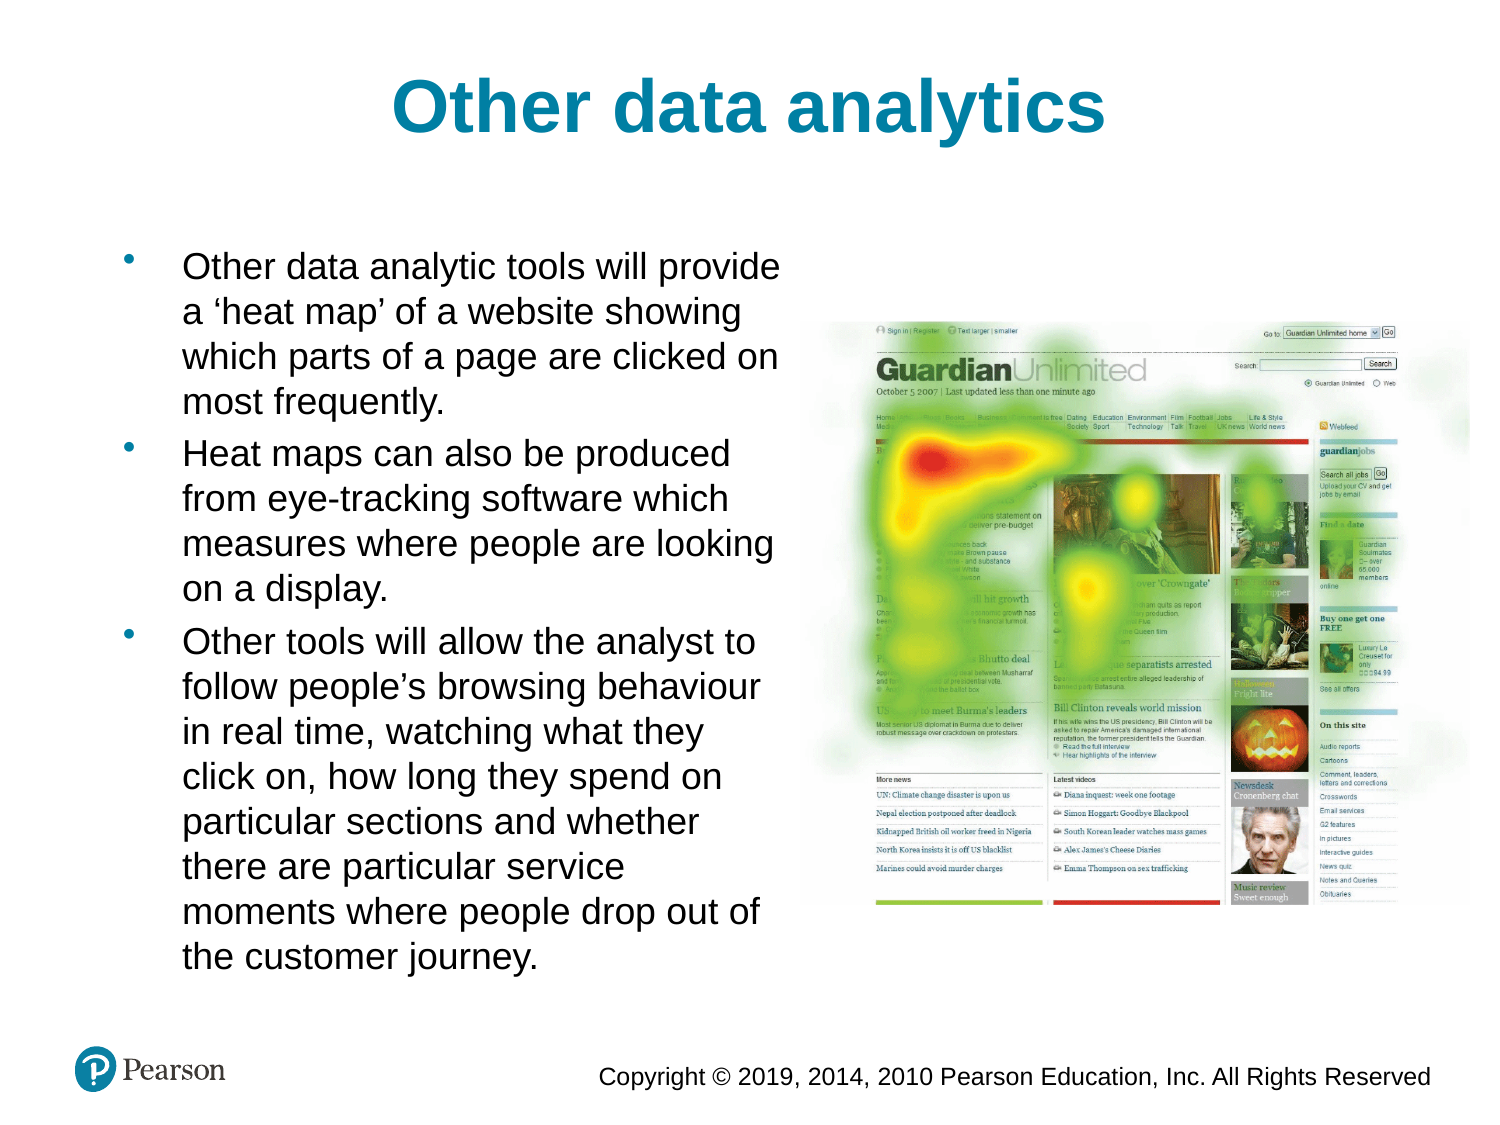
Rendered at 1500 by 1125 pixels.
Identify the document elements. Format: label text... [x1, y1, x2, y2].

title Other data analytics [103, 44, 1397, 161]
picture [799, 321, 1471, 905]
list Other data analytic tools will provide a ‘heat map’ of a website showing which parts of a page are clicked on most frequently. Heat maps can also be produced from eye-tracking software which measures where people are looking on a display. Other tools will allow the analyst to follow people’s browsing behaviour in real time, watching what they click on, how long they spend on particular sections and whether there are particular service moments where people drop out of the customer journey. [107, 234, 800, 993]
